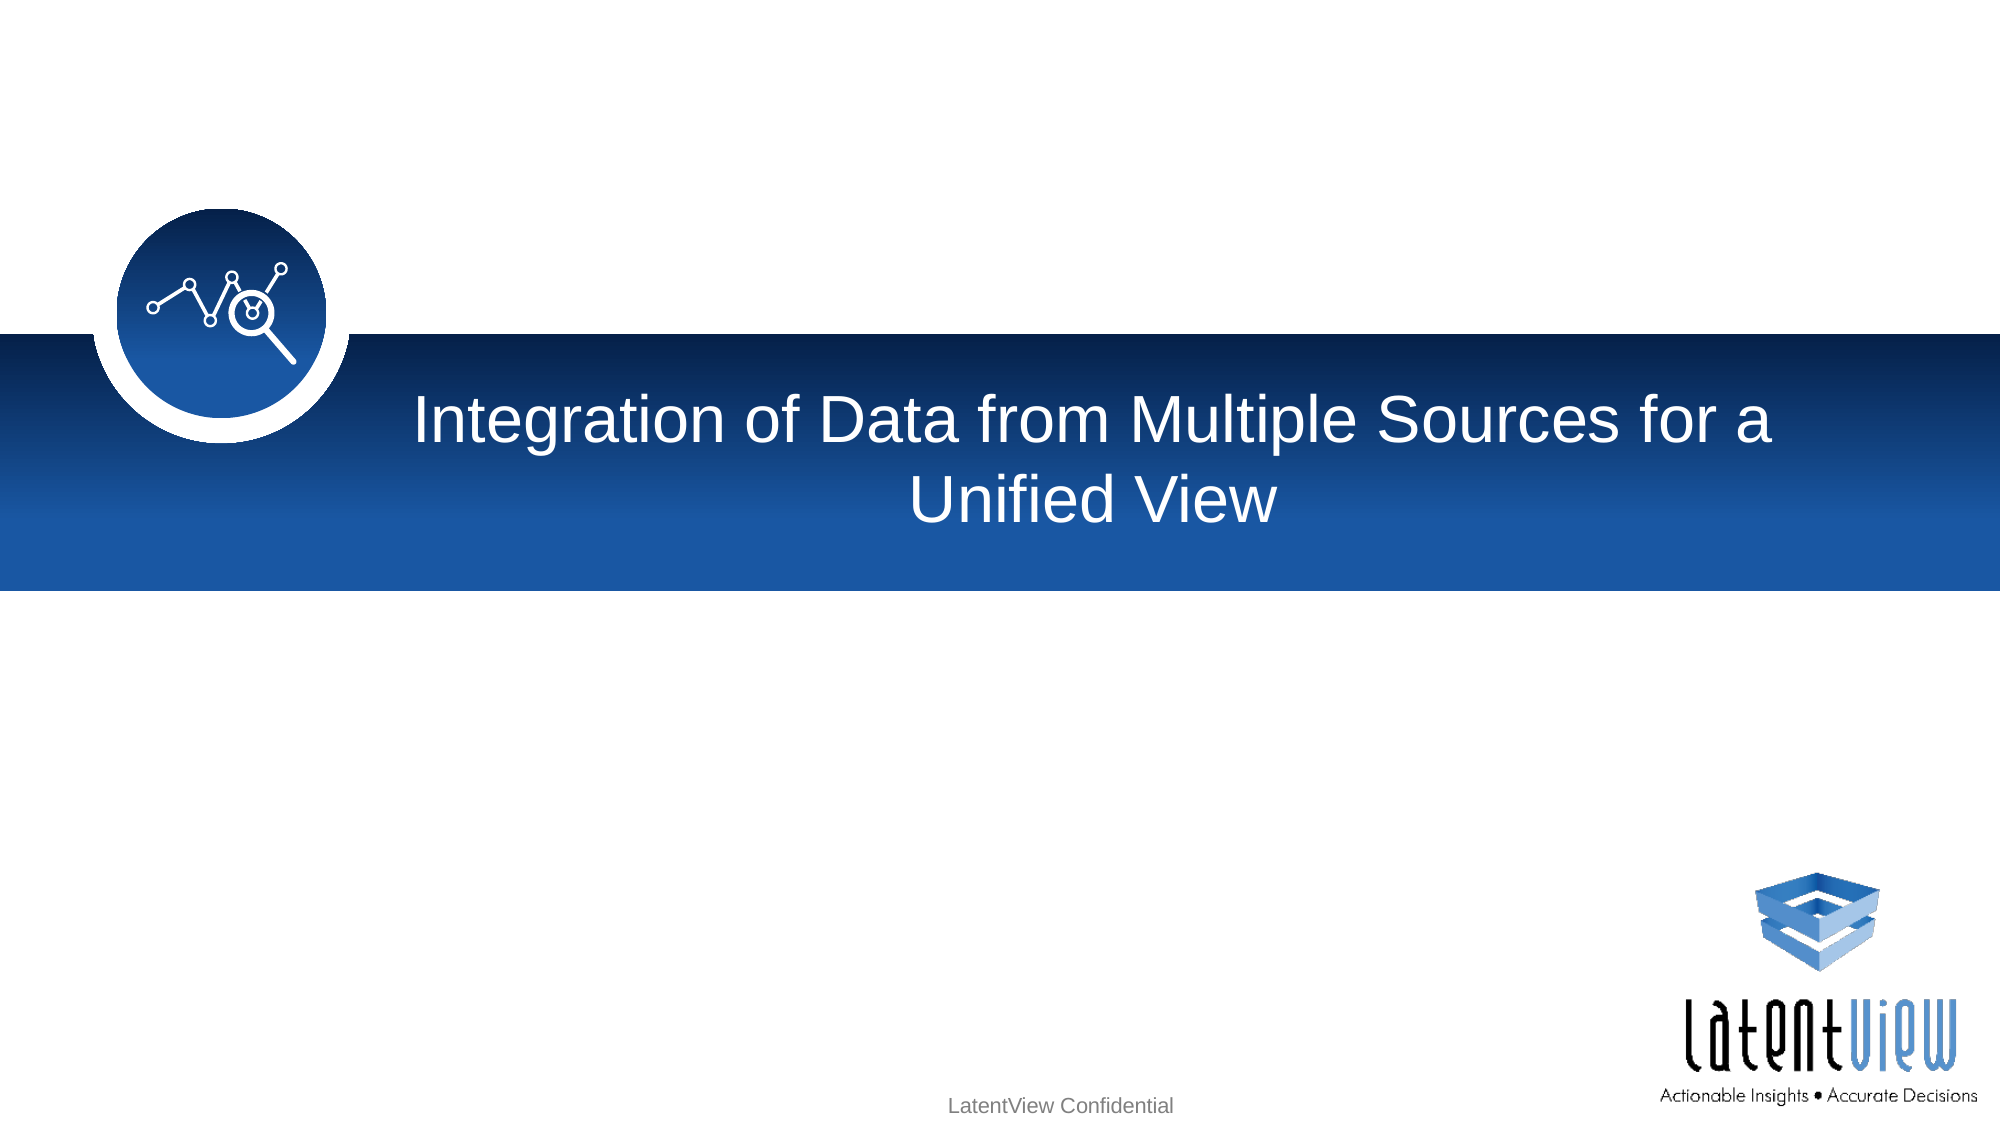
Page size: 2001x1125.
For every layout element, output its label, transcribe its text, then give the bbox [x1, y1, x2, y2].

picture [1610, 841, 2001, 1125]
text_box LatentView Confidential [911, 1077, 1211, 1125]
list Integration of Data from Multiple Sources for a Unified View [380, 381, 1807, 532]
